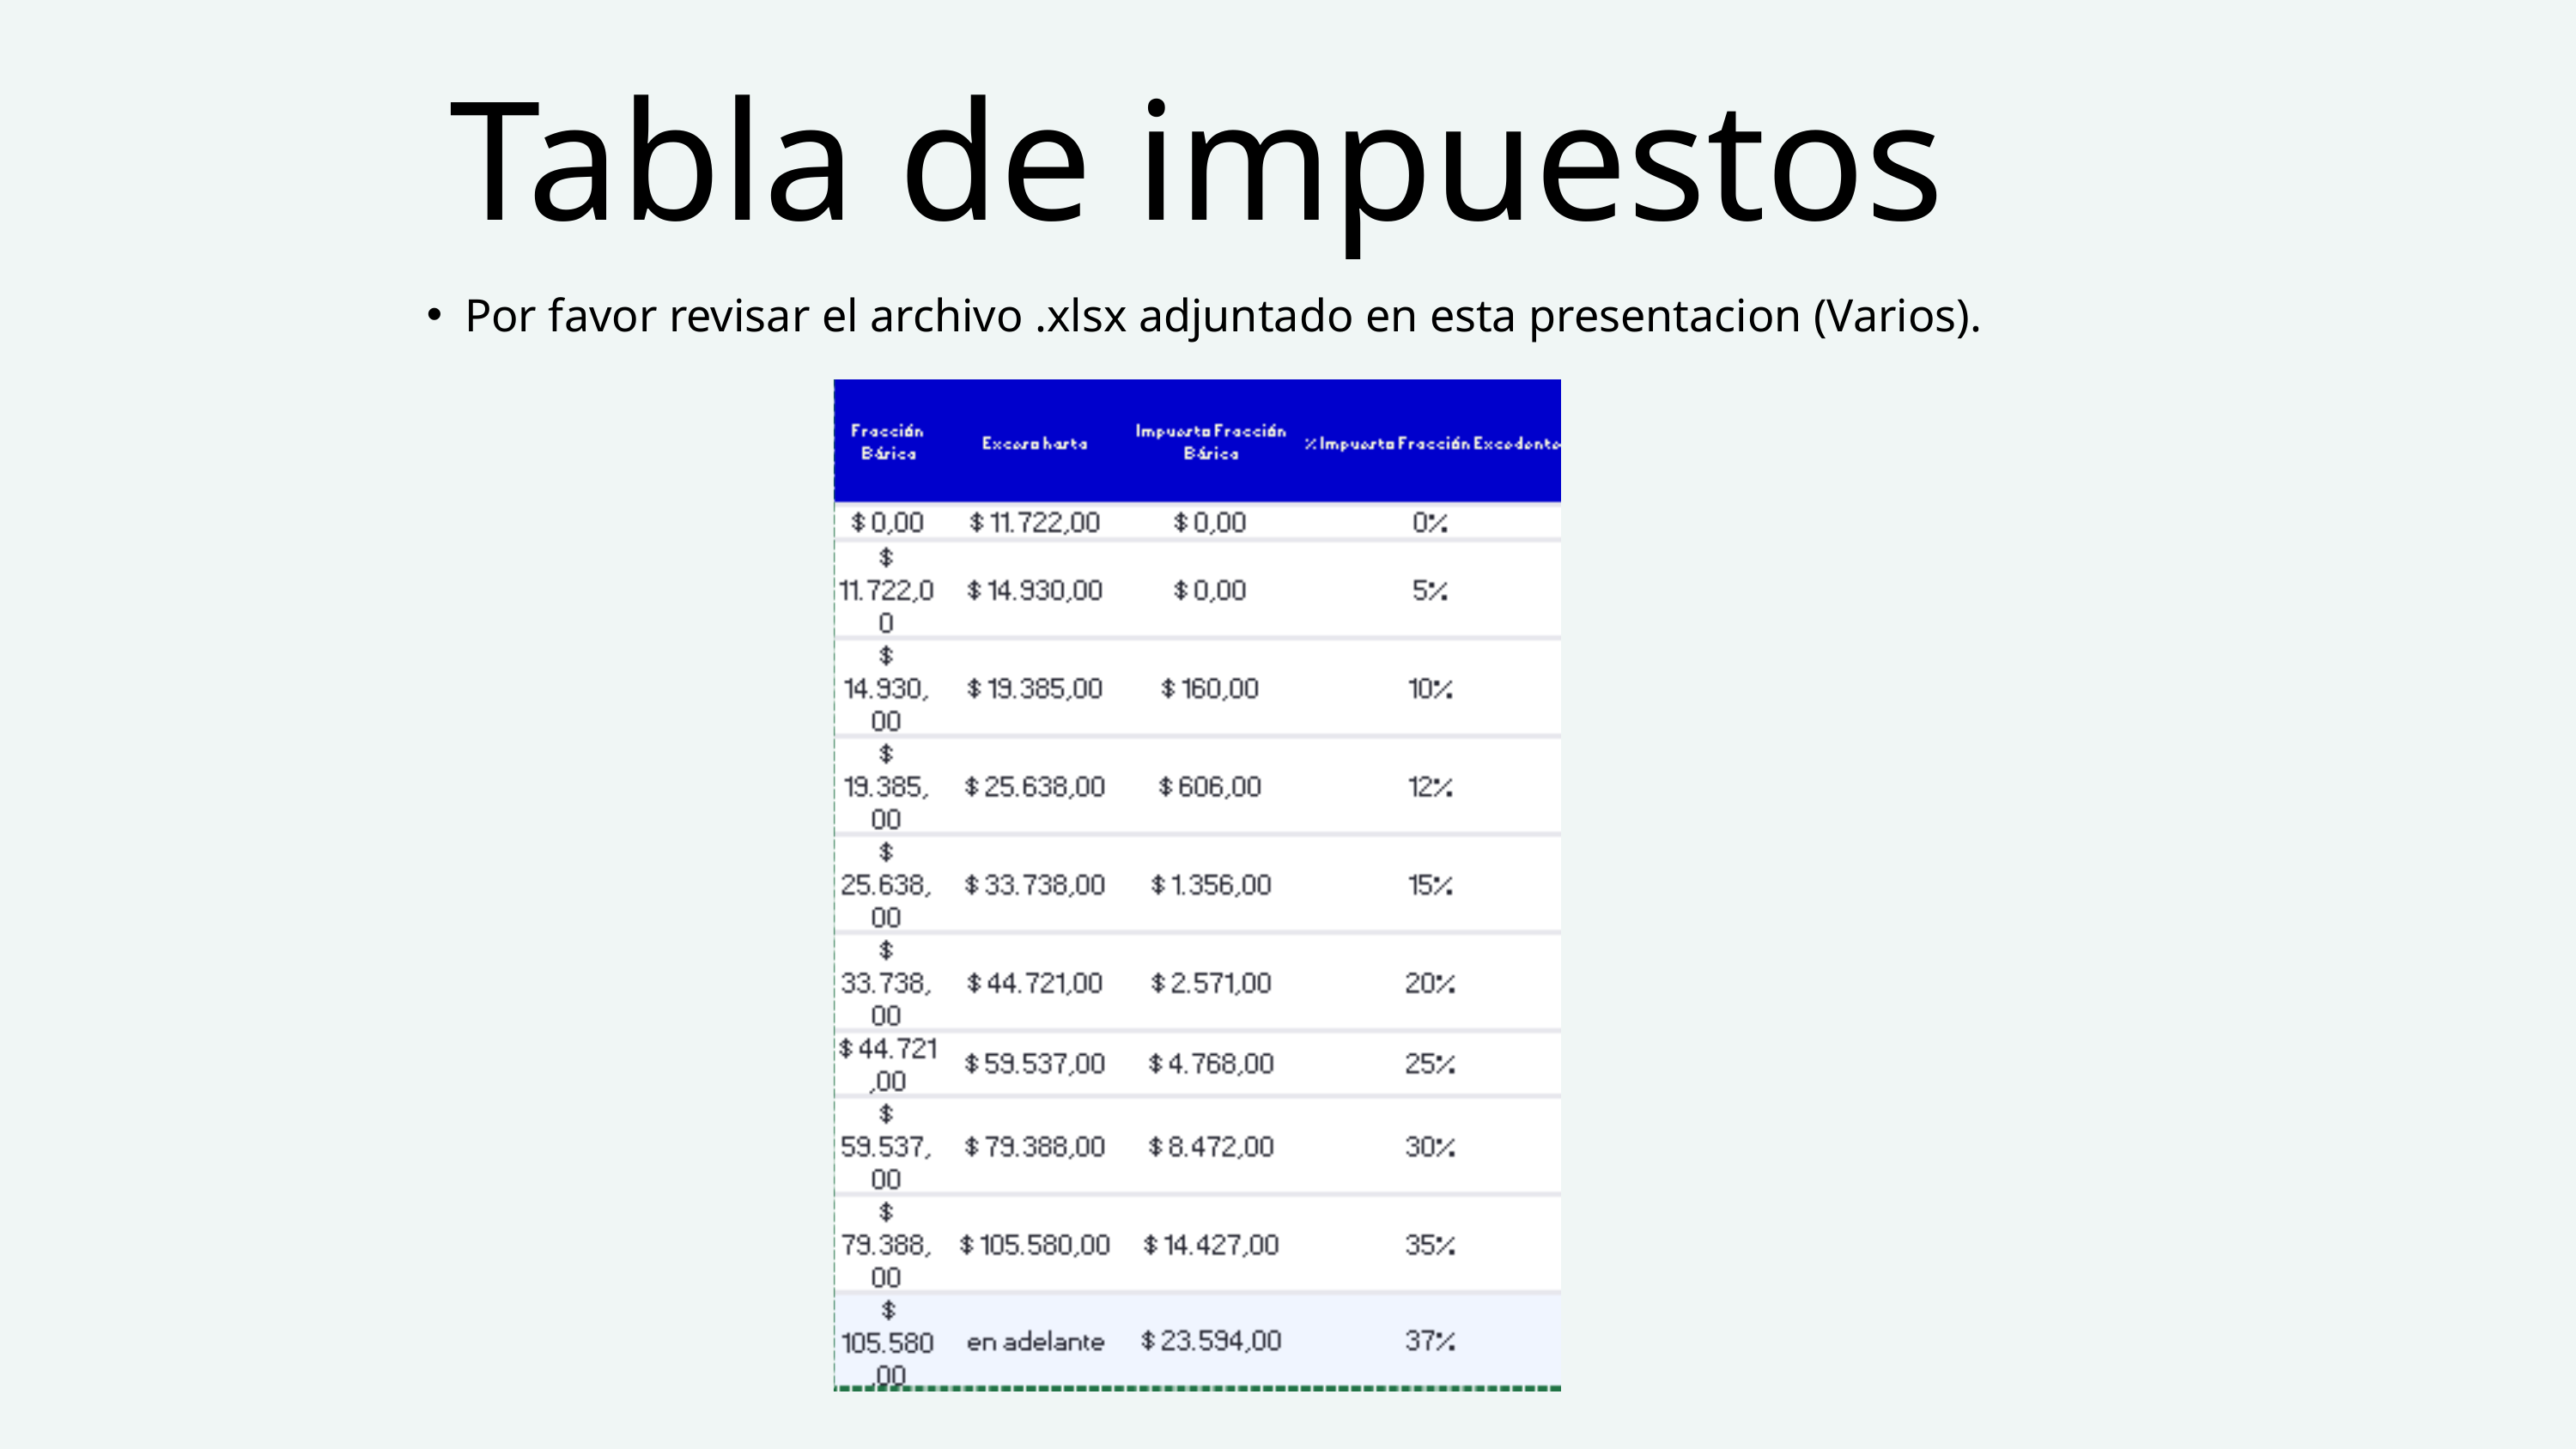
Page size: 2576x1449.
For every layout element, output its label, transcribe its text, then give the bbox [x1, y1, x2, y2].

text_box [833, 379, 1561, 1391]
text_box Tabla de impuestos [416, 22, 1979, 253]
text_box Por favor revisar el archivo .xlsx adjuntado en esta presentacion (Varios). [388, 278, 2259, 342]
